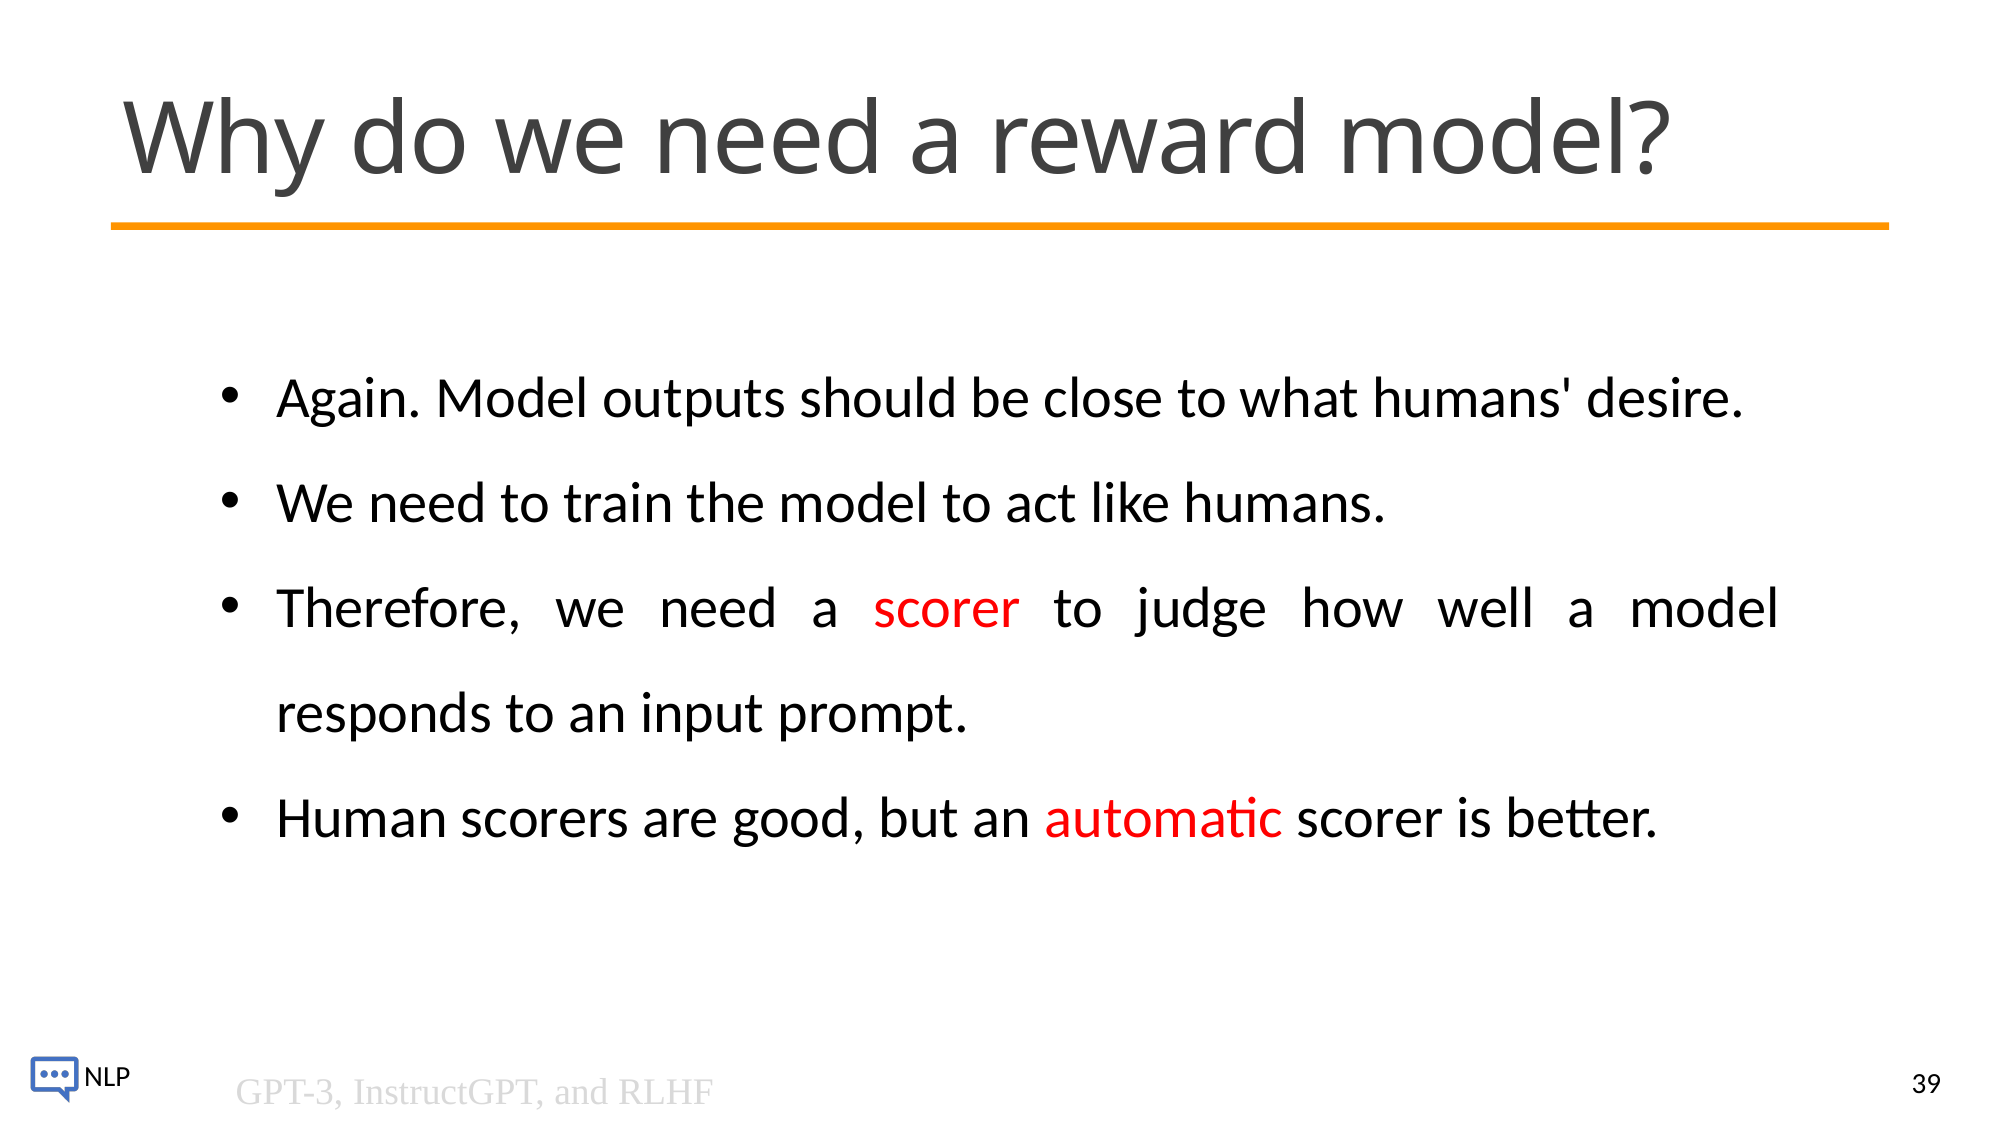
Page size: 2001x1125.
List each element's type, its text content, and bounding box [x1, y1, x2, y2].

text_box GPT-3, InstructGPT, and RLHF [220, 1059, 1263, 1120]
picture [23, 1047, 86, 1110]
text_box Again. Model outputs should be close to what humans' desire. We need to train the model to act like humans. Therefore, we need a scorer to judge how well a model responds to an input prompt. Human scorers are good, but an automatic scorer is better. [205, 317, 1795, 857]
title Why do we need a reward model? [107, 58, 1899, 228]
slide_number 39 [1740, 1052, 1957, 1113]
